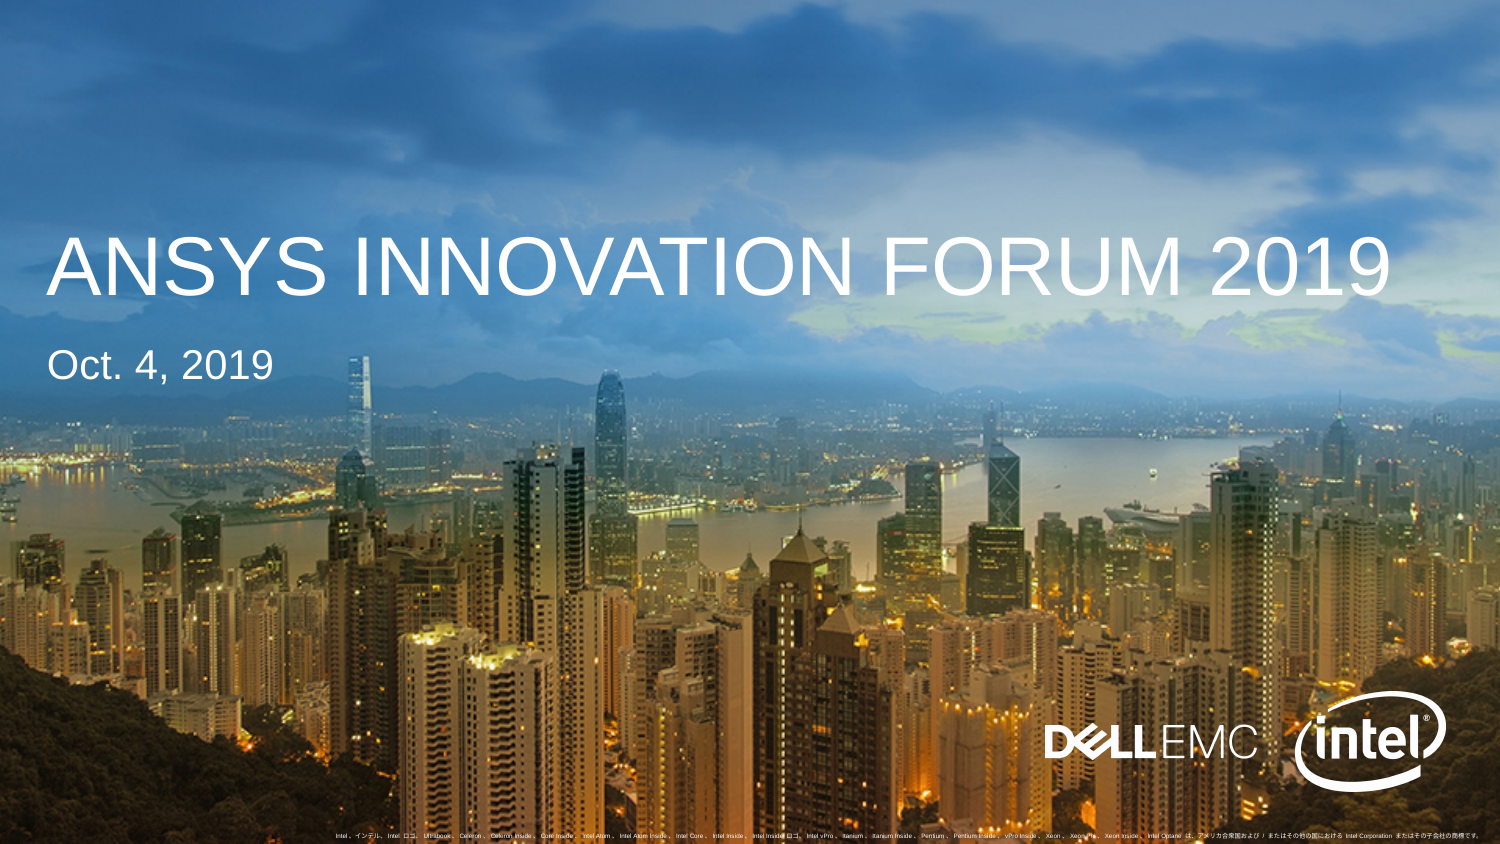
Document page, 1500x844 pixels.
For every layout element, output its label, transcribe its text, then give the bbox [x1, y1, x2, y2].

subtitle Oct. 4, 2019 [46, 337, 1275, 542]
picture [0, 0, 1500, 844]
title ANSYS INNOVATION FORUM 2019 [46, 222, 1454, 314]
text_box Intel、インテル、Intel ロゴ、Ultrabook、Celeron、Celeron Inside、Core Inside、Intel Atom、Intel Atom Inside、Intel Core、Intel Inside、Intel Inside ロゴ、Intel vPro、Itanium、Itanium Inside、Pentium、Pentium Inside、vPro Inside、Xeon、Xeon Phi、Xeon Inside、Intel Optane は、アメリカ合衆国および / またはその他の国における Intel Corporation またはその子会社の商標です。 [0, 832, 1483, 840]
